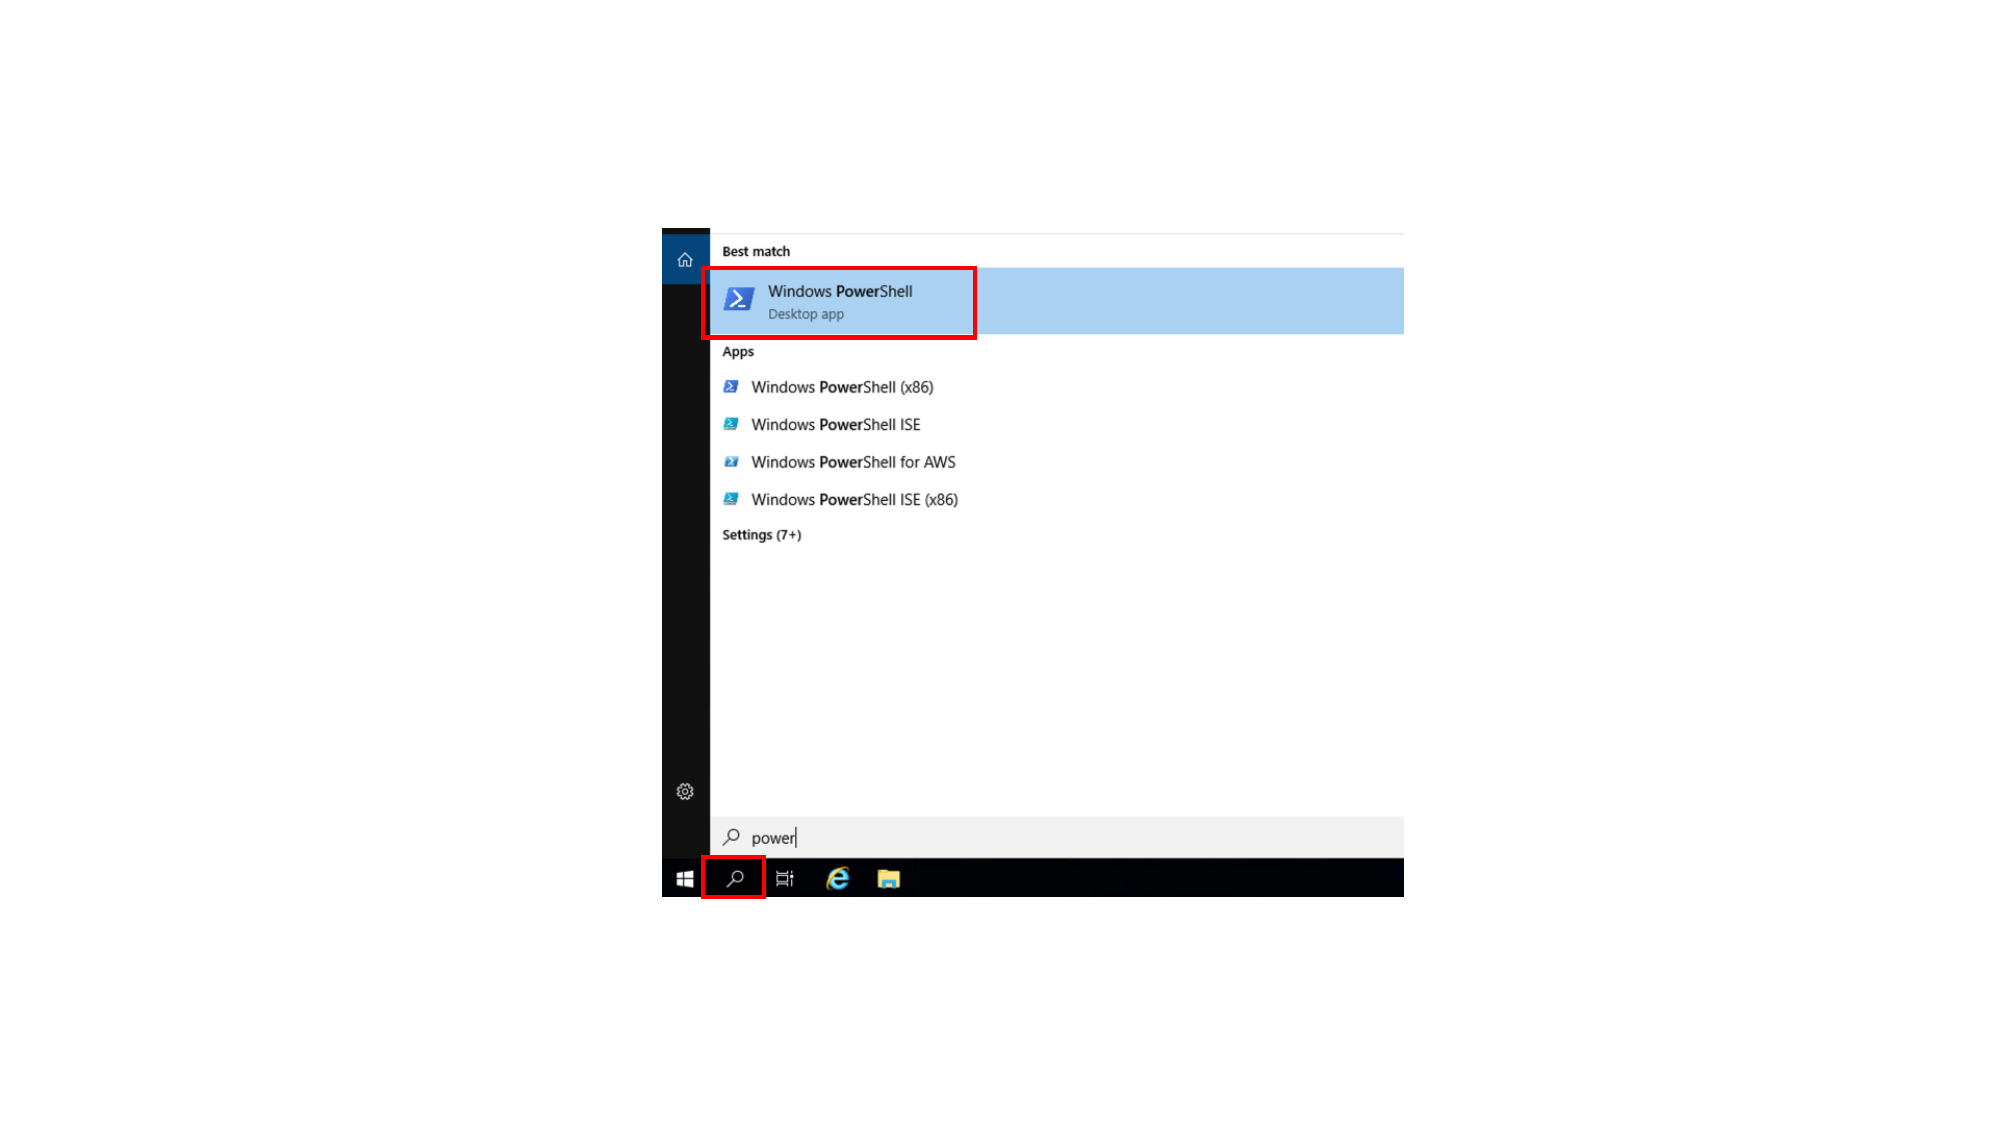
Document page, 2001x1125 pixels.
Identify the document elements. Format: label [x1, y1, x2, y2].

text_box [661, 228, 1404, 897]
